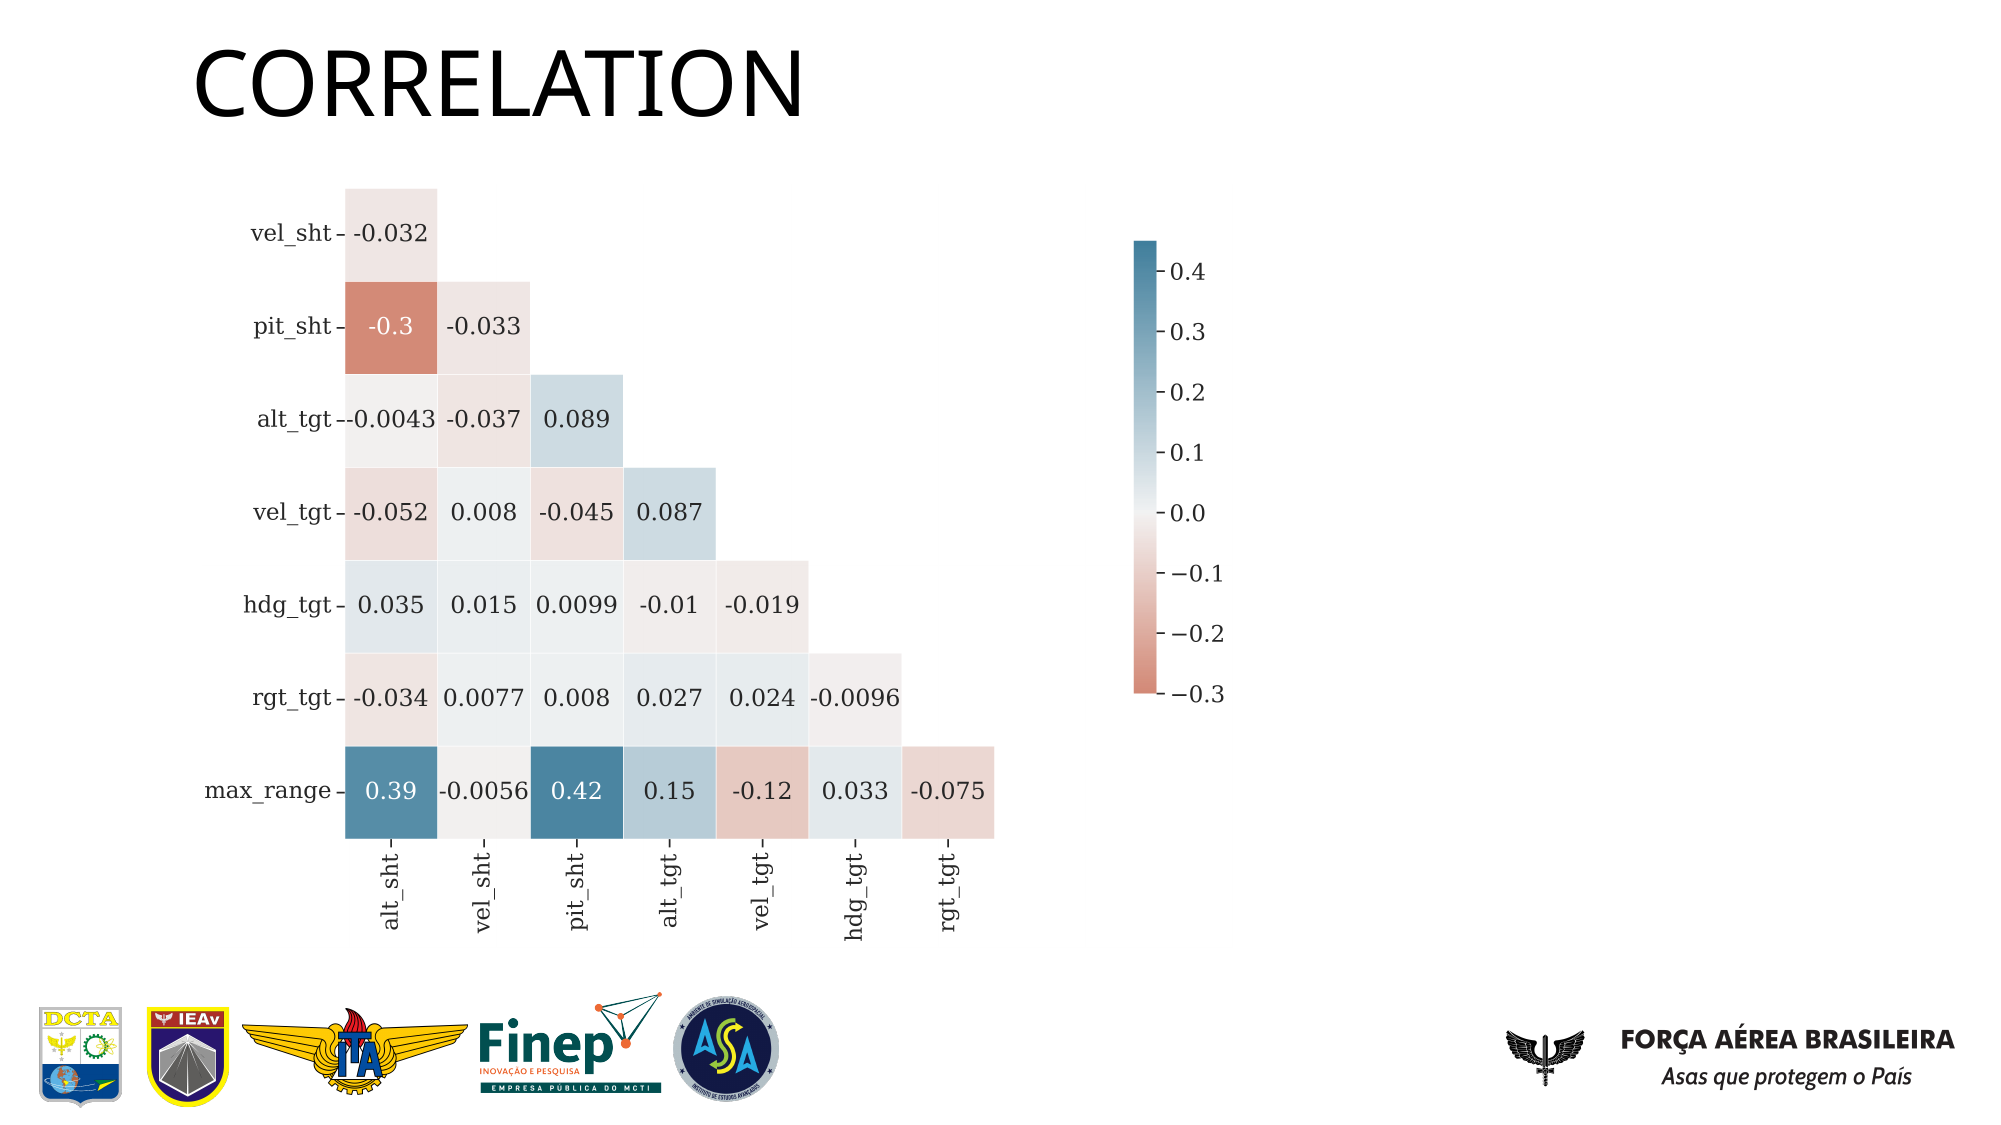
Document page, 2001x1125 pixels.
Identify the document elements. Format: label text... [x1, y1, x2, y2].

picture [242, 1008, 468, 1095]
picture [480, 992, 662, 1093]
picture [202, 184, 1233, 948]
picture [1493, 1013, 1965, 1103]
picture [35, 1007, 125, 1108]
picture [146, 1006, 230, 1108]
picture [673, 993, 779, 1107]
title CORRELATION [176, 0, 1819, 186]
